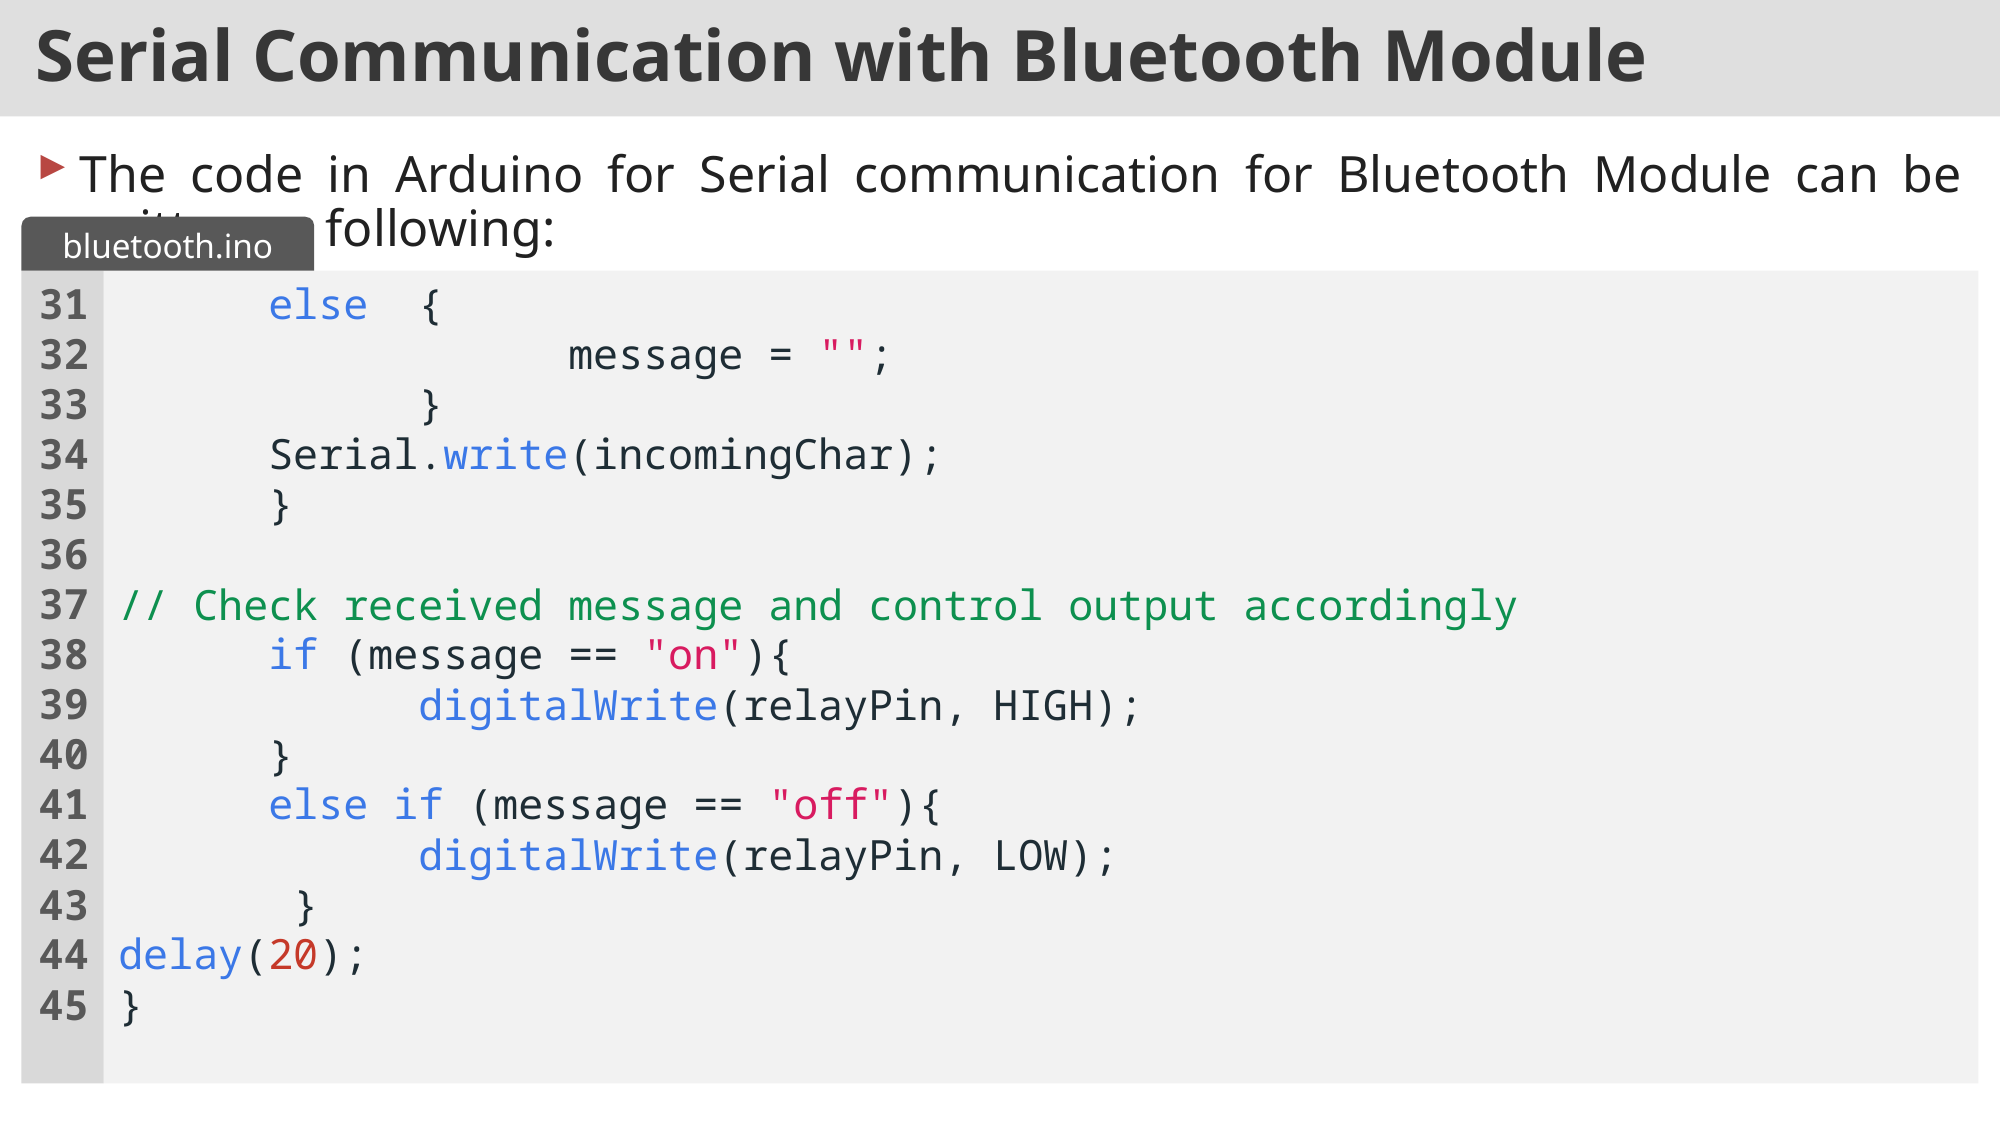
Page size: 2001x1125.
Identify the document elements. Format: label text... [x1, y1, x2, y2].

text_box The code in Arduino for Serial communication for Bluetooth Module can be written as following: [21, 141, 1979, 270]
text_box 31 32 33 34 35 36 37 38 39 40 41 42 43 44 45 [21, 272, 104, 1084]
text_box bluetooth.ino [20, 215, 316, 272]
text_box Serial Communication with Bluetooth Module [0, 0, 2000, 117]
text_box else { message = ""; } Serial.write(incomingChar); } // Check received message and control output accordingly if (message == "on"){ digitalWrite(relayPin, HIGH); } else if (message == "off"){ digitalWrite(relayPin, LOW); } delay(20); } [104, 270, 1979, 1084]
